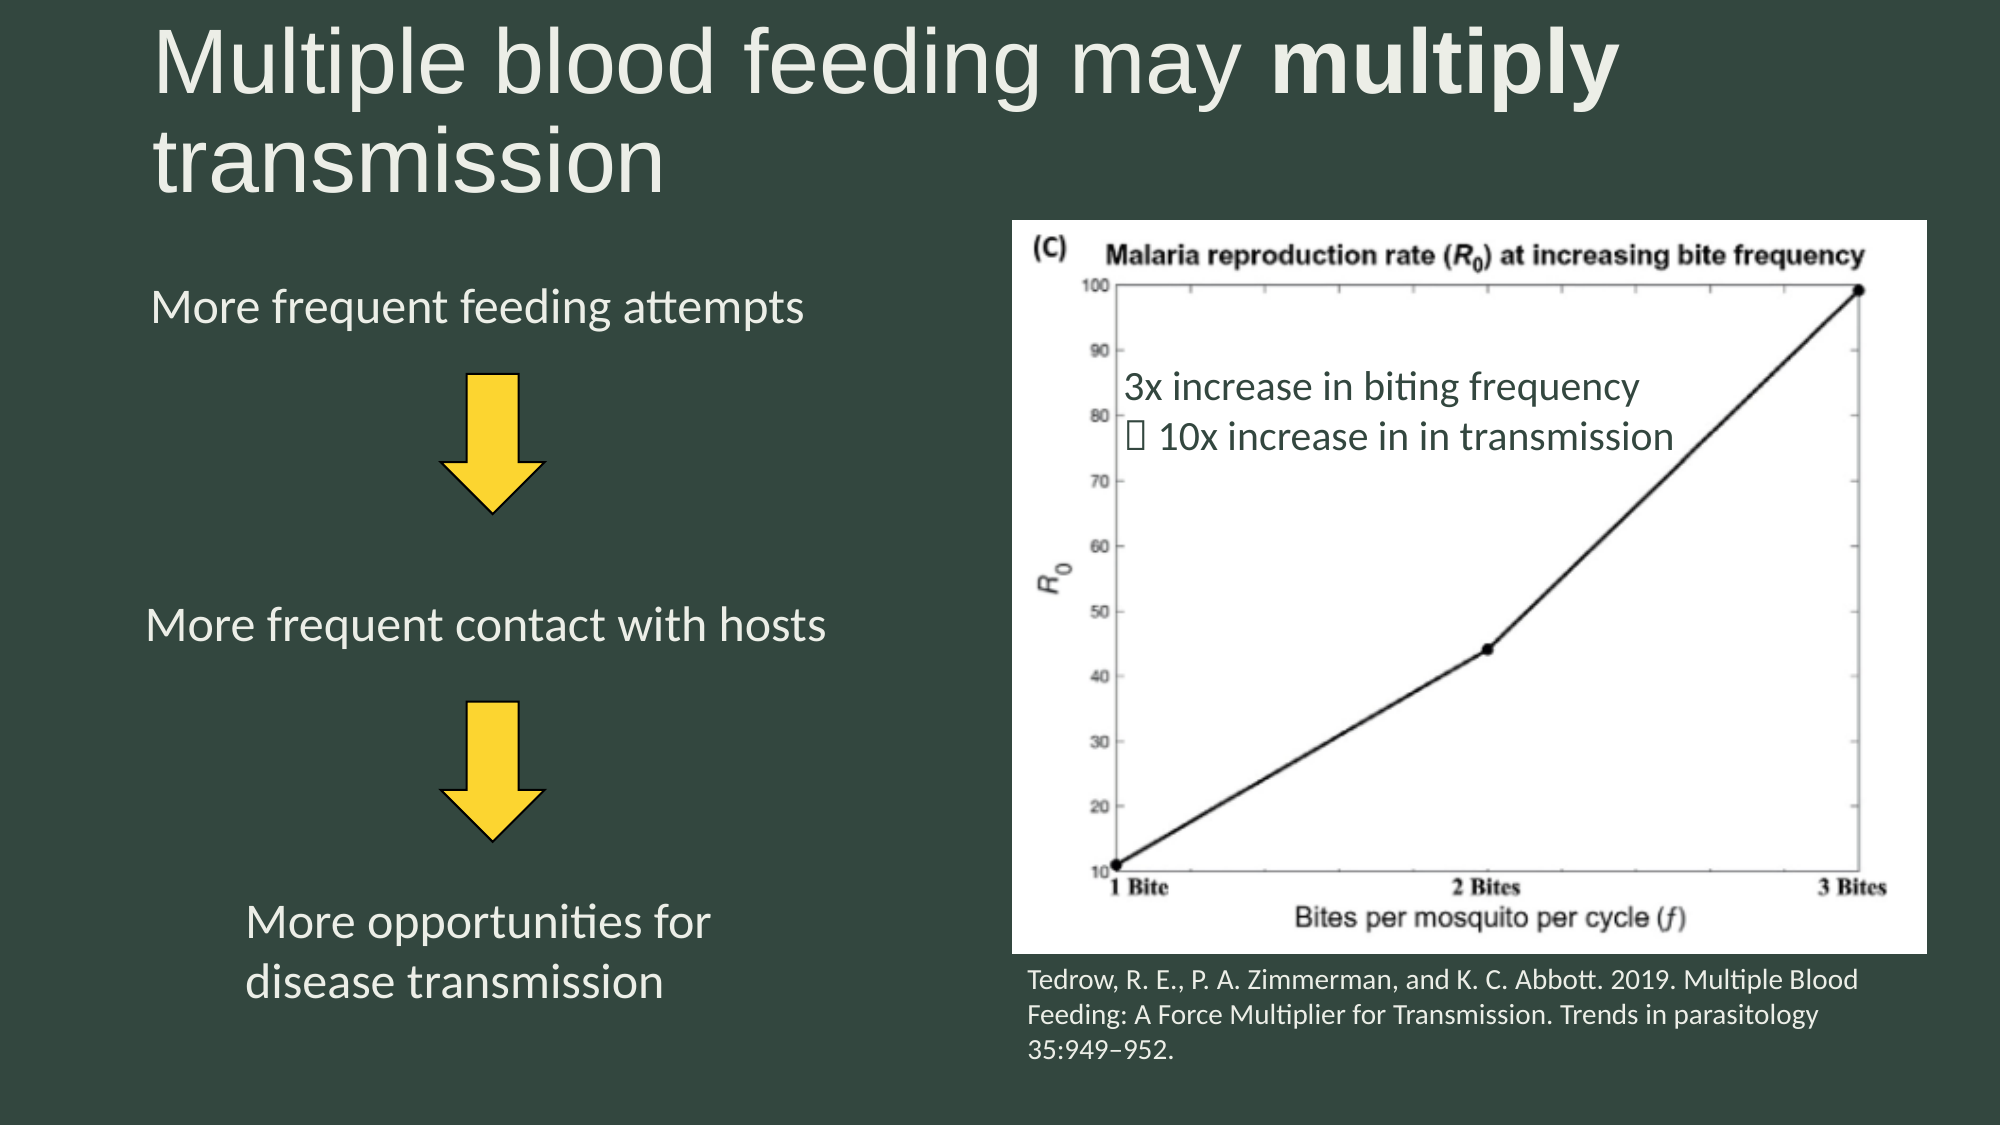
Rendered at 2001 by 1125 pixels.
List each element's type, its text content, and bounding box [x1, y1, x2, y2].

text_box [438, 700, 548, 844]
text_box [438, 372, 548, 516]
text_box More opportunities for disease transmission [230, 880, 792, 1016]
text_box More frequent contact with hosts [130, 583, 856, 659]
text_box Tedrow, R. E., P. A. Zimmerman, and K. C. Abbott. 2019. Multiple Blood Feeding: A Force Multiplier for Transmission. Trends in parasitology 35:949–952. [1012, 954, 1927, 1073]
text_box More frequent feeding attempts [135, 266, 851, 341]
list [1012, 220, 1927, 954]
title Multiple blood feeding may multiply transmission [137, 4, 1863, 223]
